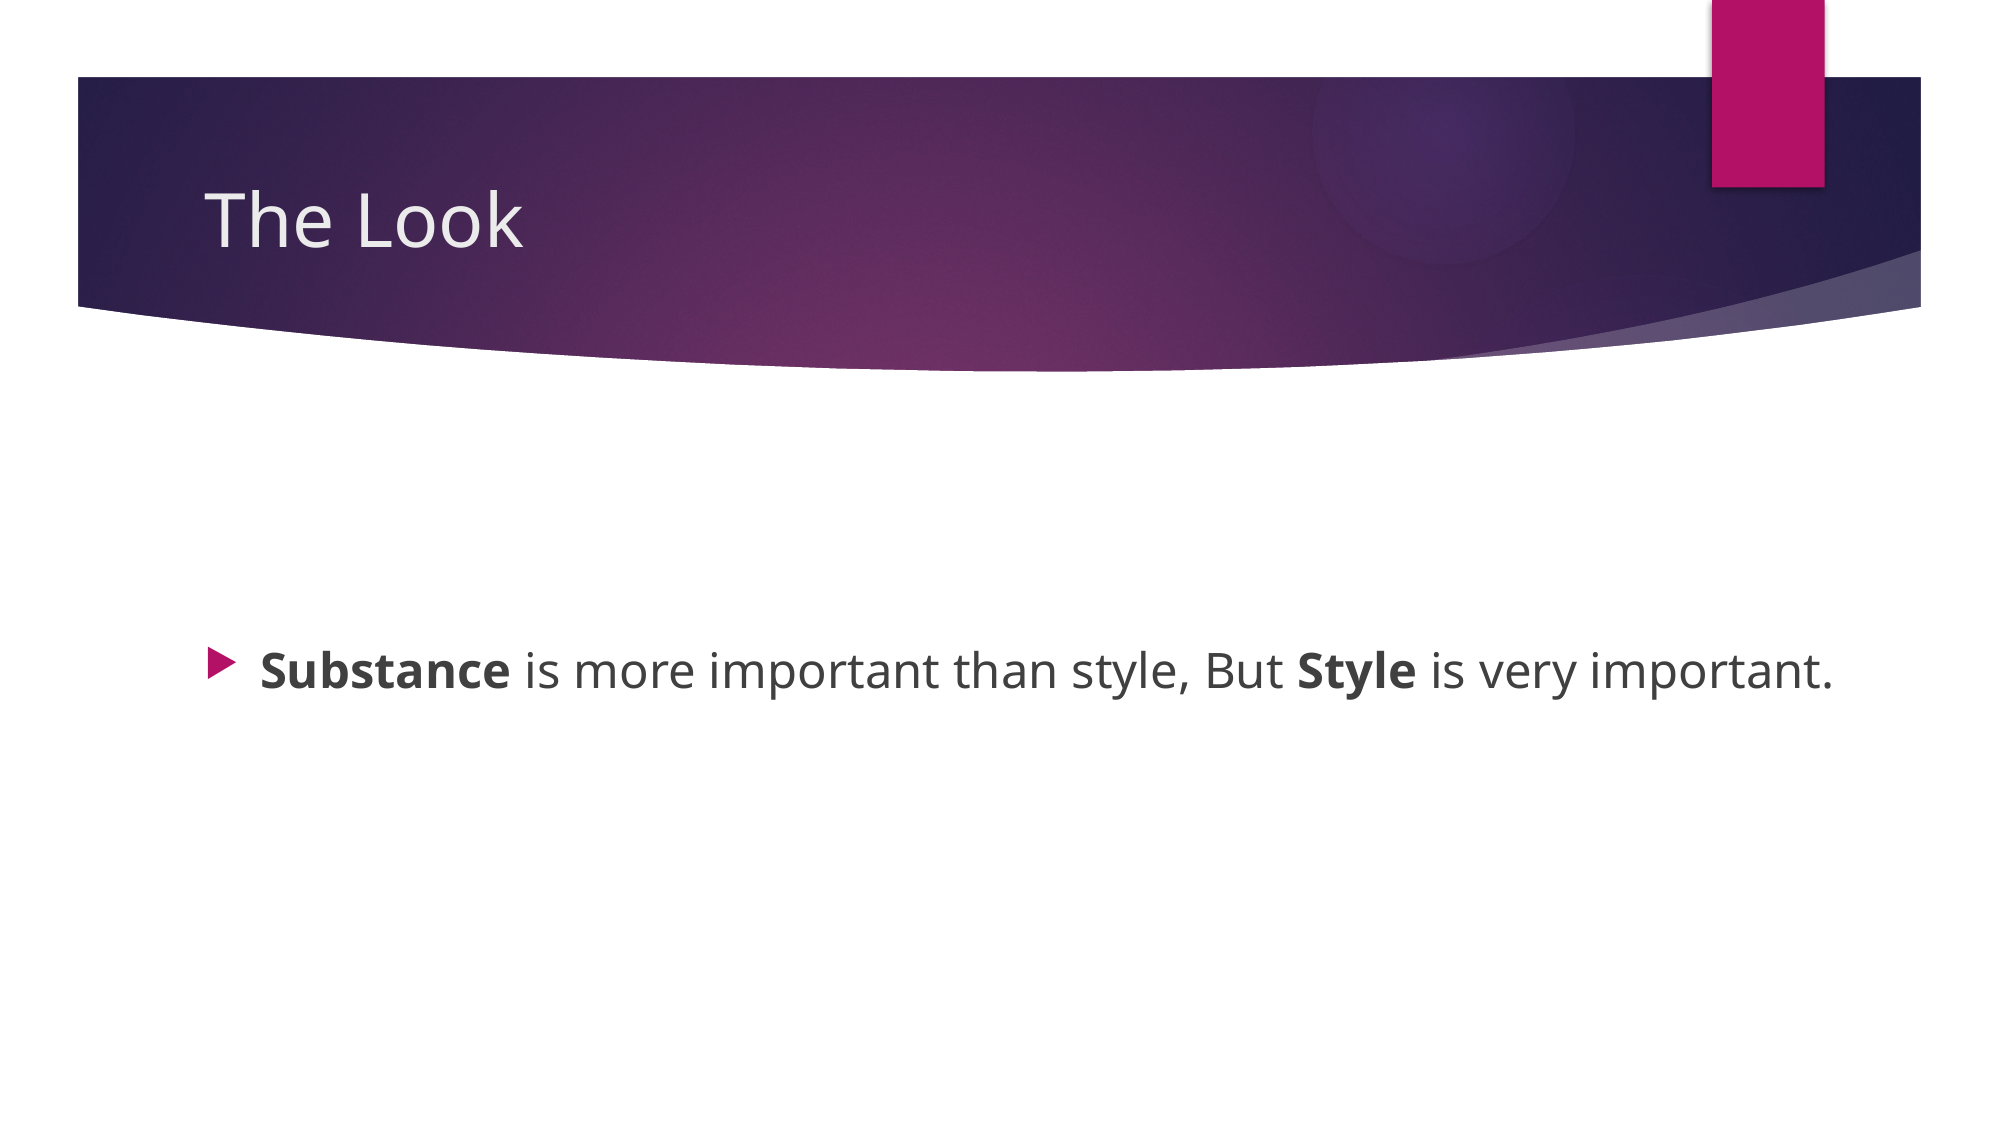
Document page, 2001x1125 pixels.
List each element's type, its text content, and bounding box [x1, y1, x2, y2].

title The Look [189, 159, 1627, 276]
list Substance is more important than style, But Style is very important. [189, 631, 1913, 746]
